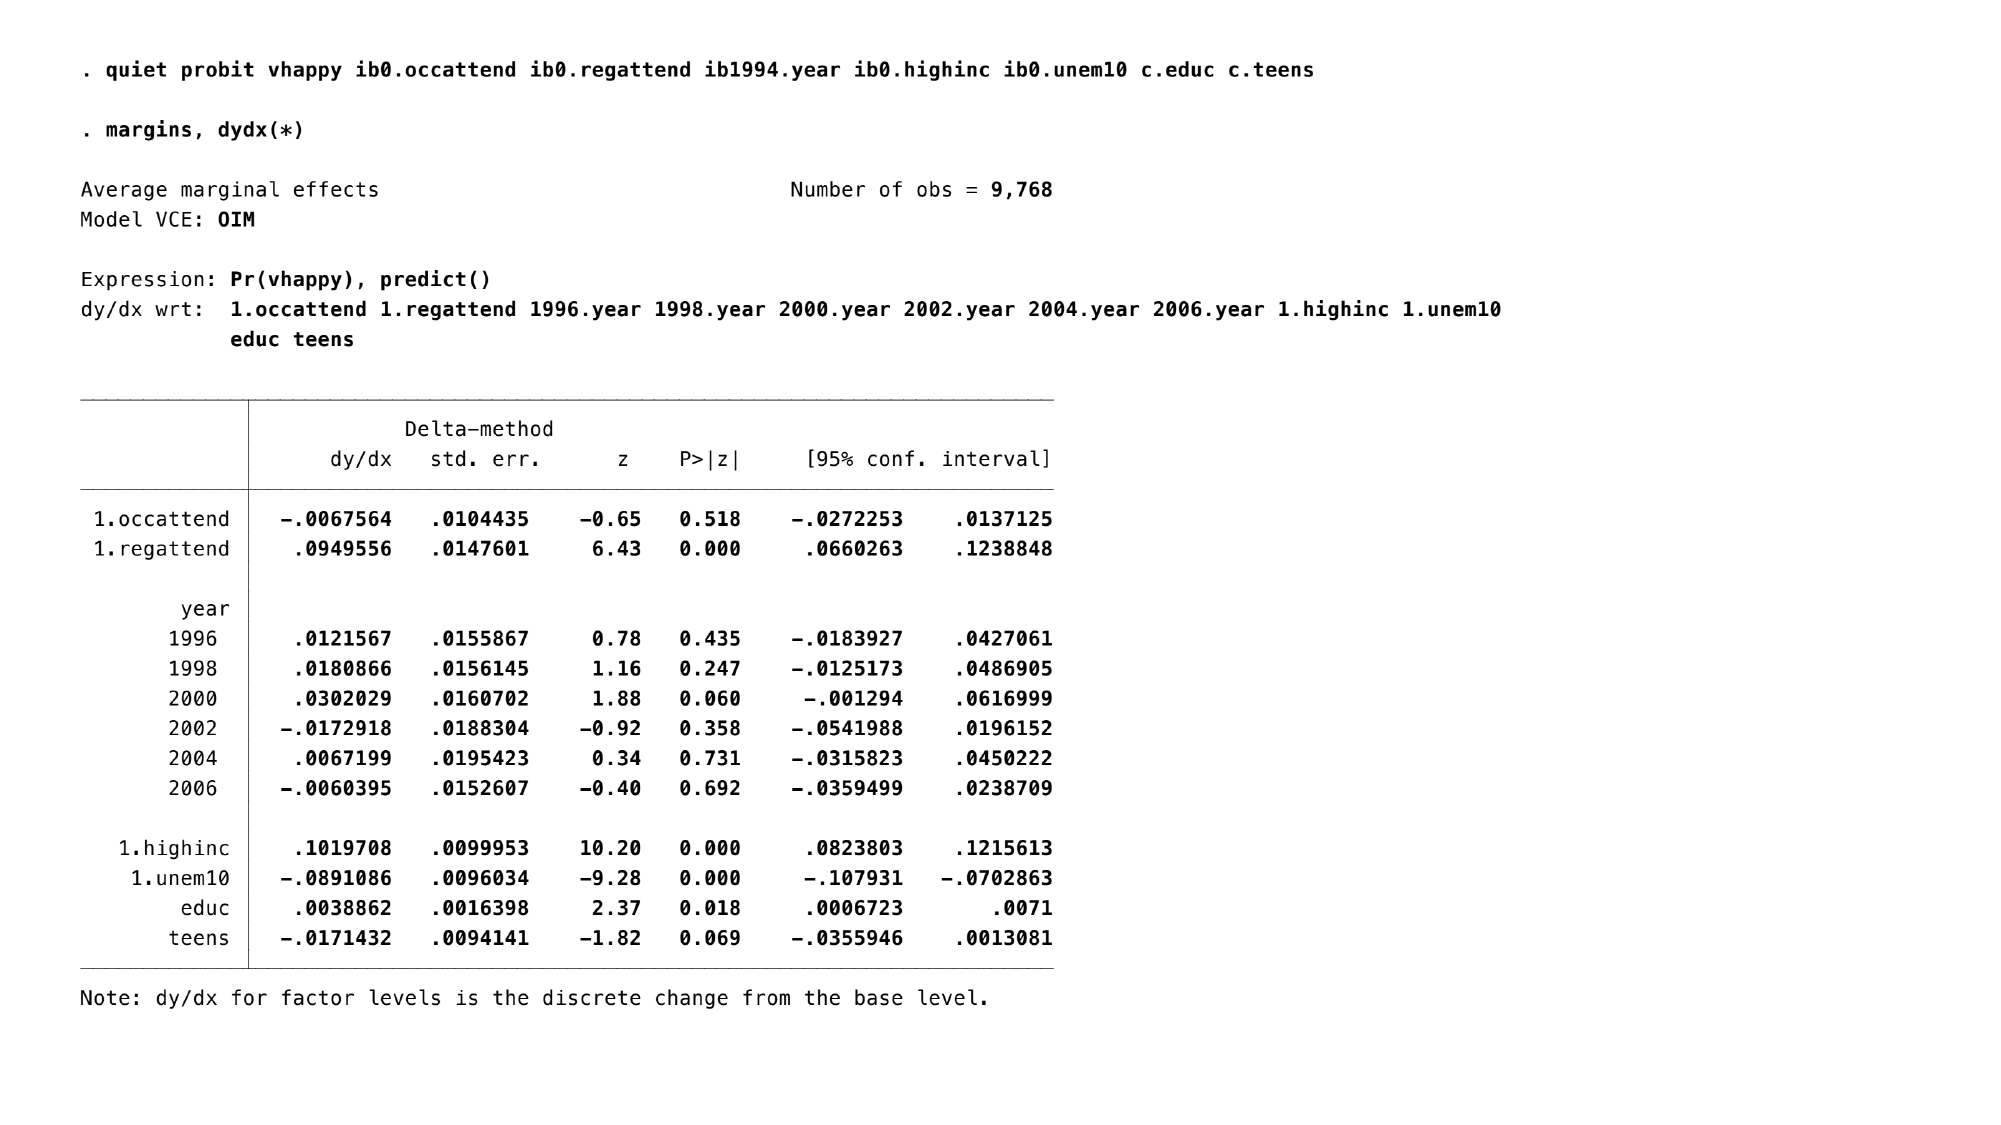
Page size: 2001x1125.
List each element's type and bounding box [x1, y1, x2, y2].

picture [78, 52, 1534, 1009]
